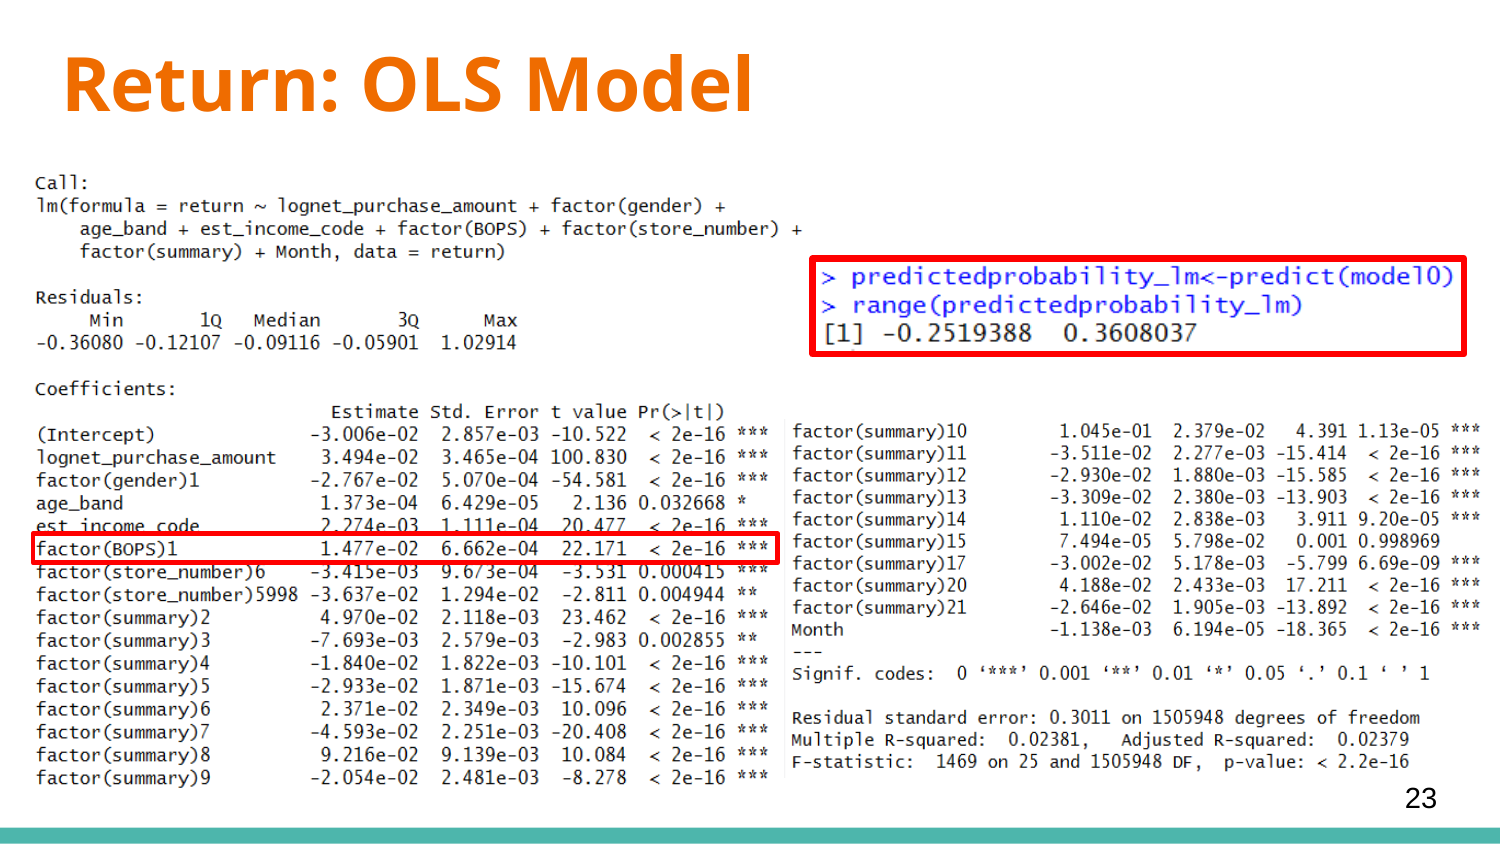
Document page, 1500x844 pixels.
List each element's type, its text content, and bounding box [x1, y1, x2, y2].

slide_number ‹#› [1389, 785, 1480, 830]
picture [33, 164, 1492, 791]
picture [815, 261, 1462, 352]
title Return: OLS Model [46, 21, 1444, 138]
